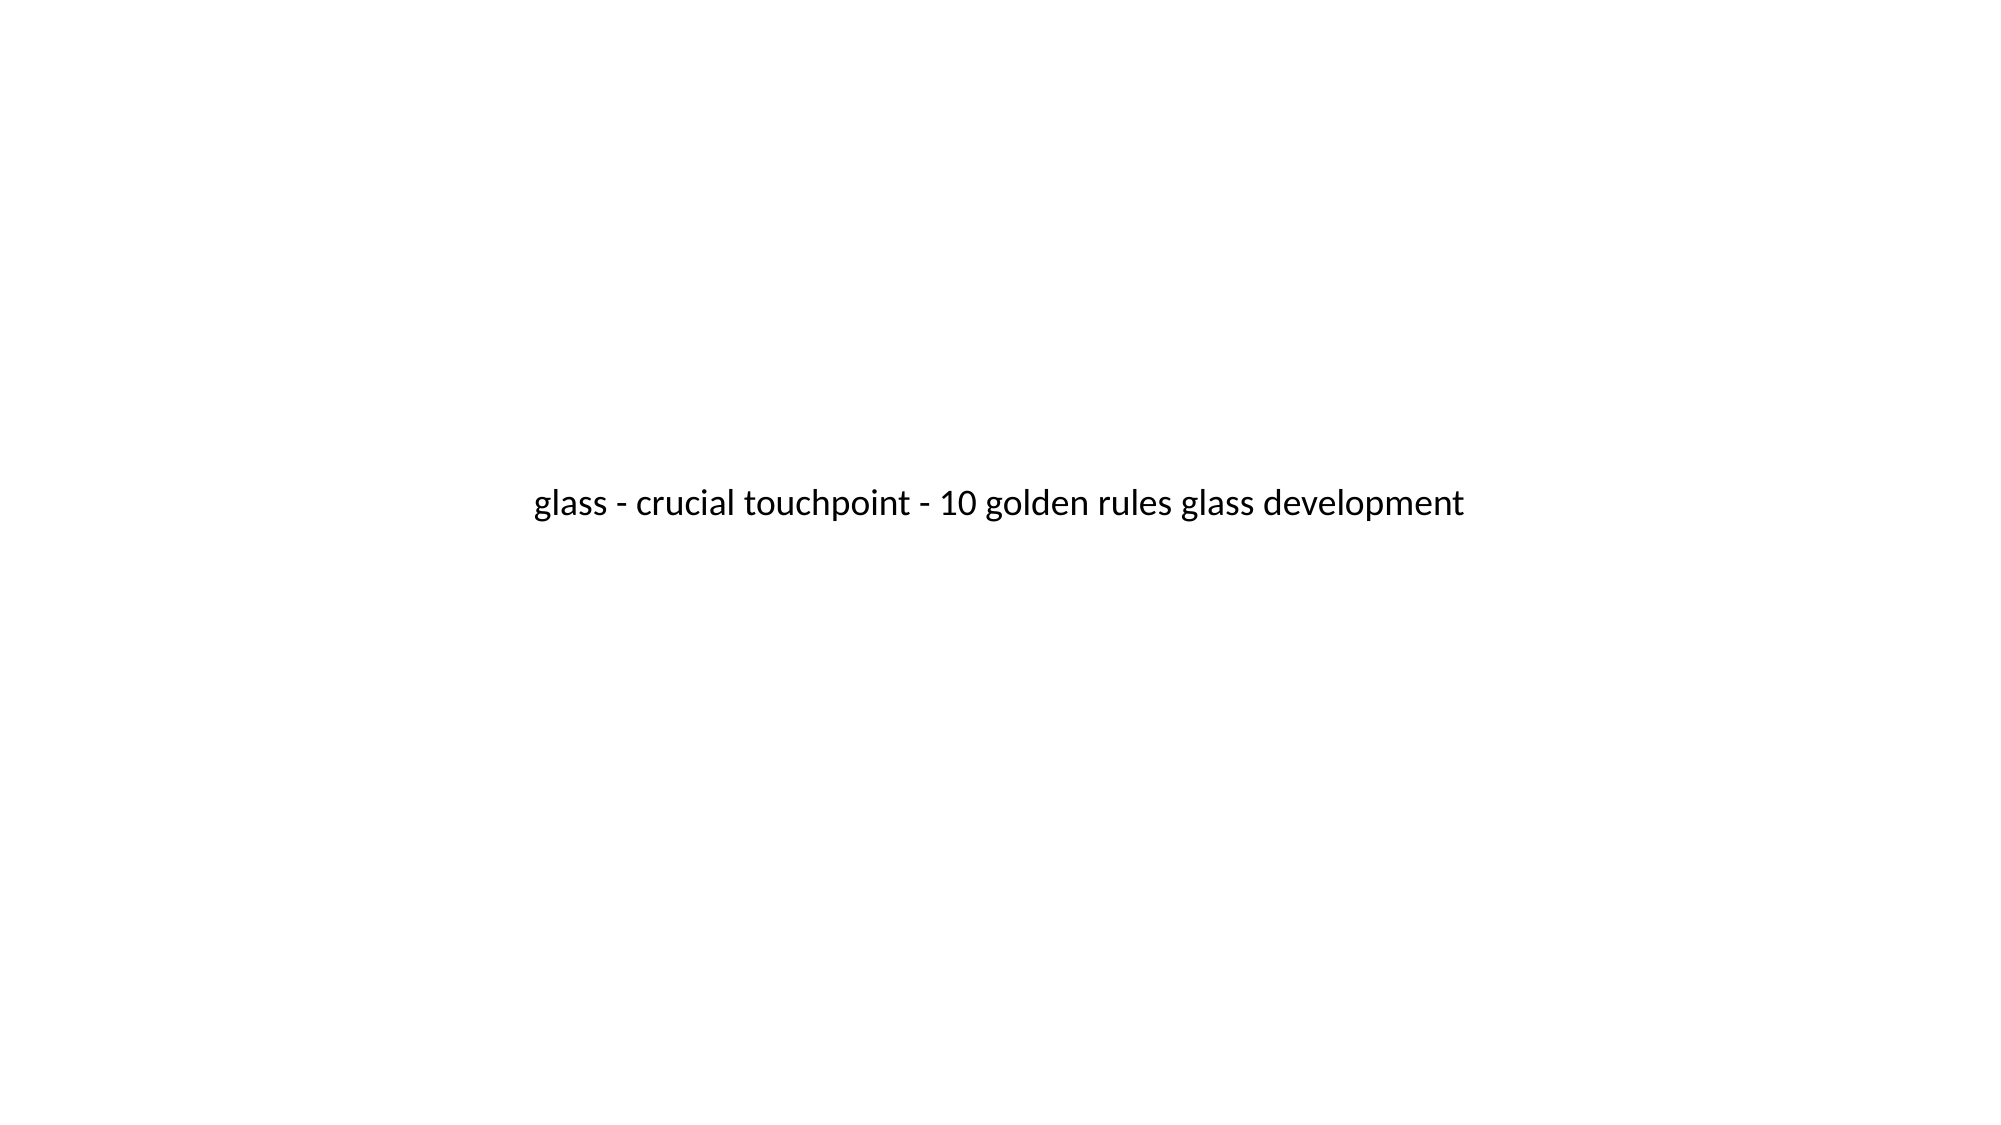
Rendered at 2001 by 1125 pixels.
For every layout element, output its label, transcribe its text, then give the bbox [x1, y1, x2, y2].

title glass - crucial touchpoint - 10 golden rules glass development [249, 184, 1750, 576]
